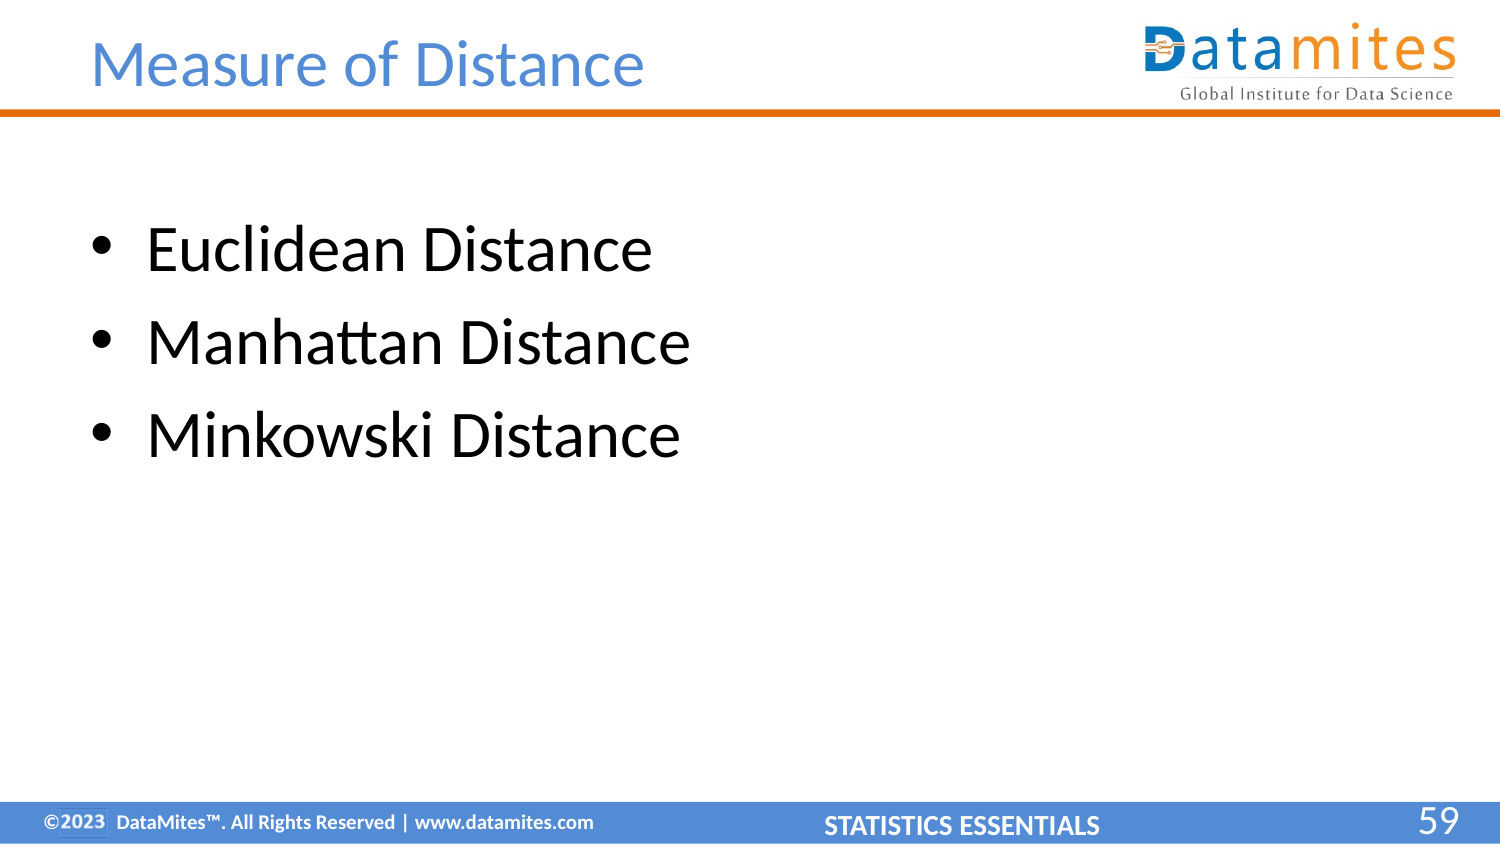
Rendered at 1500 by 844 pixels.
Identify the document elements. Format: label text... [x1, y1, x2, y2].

picture [1137, 19, 1463, 104]
slide_number ‹#› [1387, 795, 1475, 841]
title Measure of Distance [75, 21, 900, 98]
list Euclidean Distance Manhattan Distance Minkowski Distance [75, 196, 1425, 754]
footer STATISTICS ESSENTIALS [624, 798, 1300, 844]
picture [0, 801, 167, 844]
